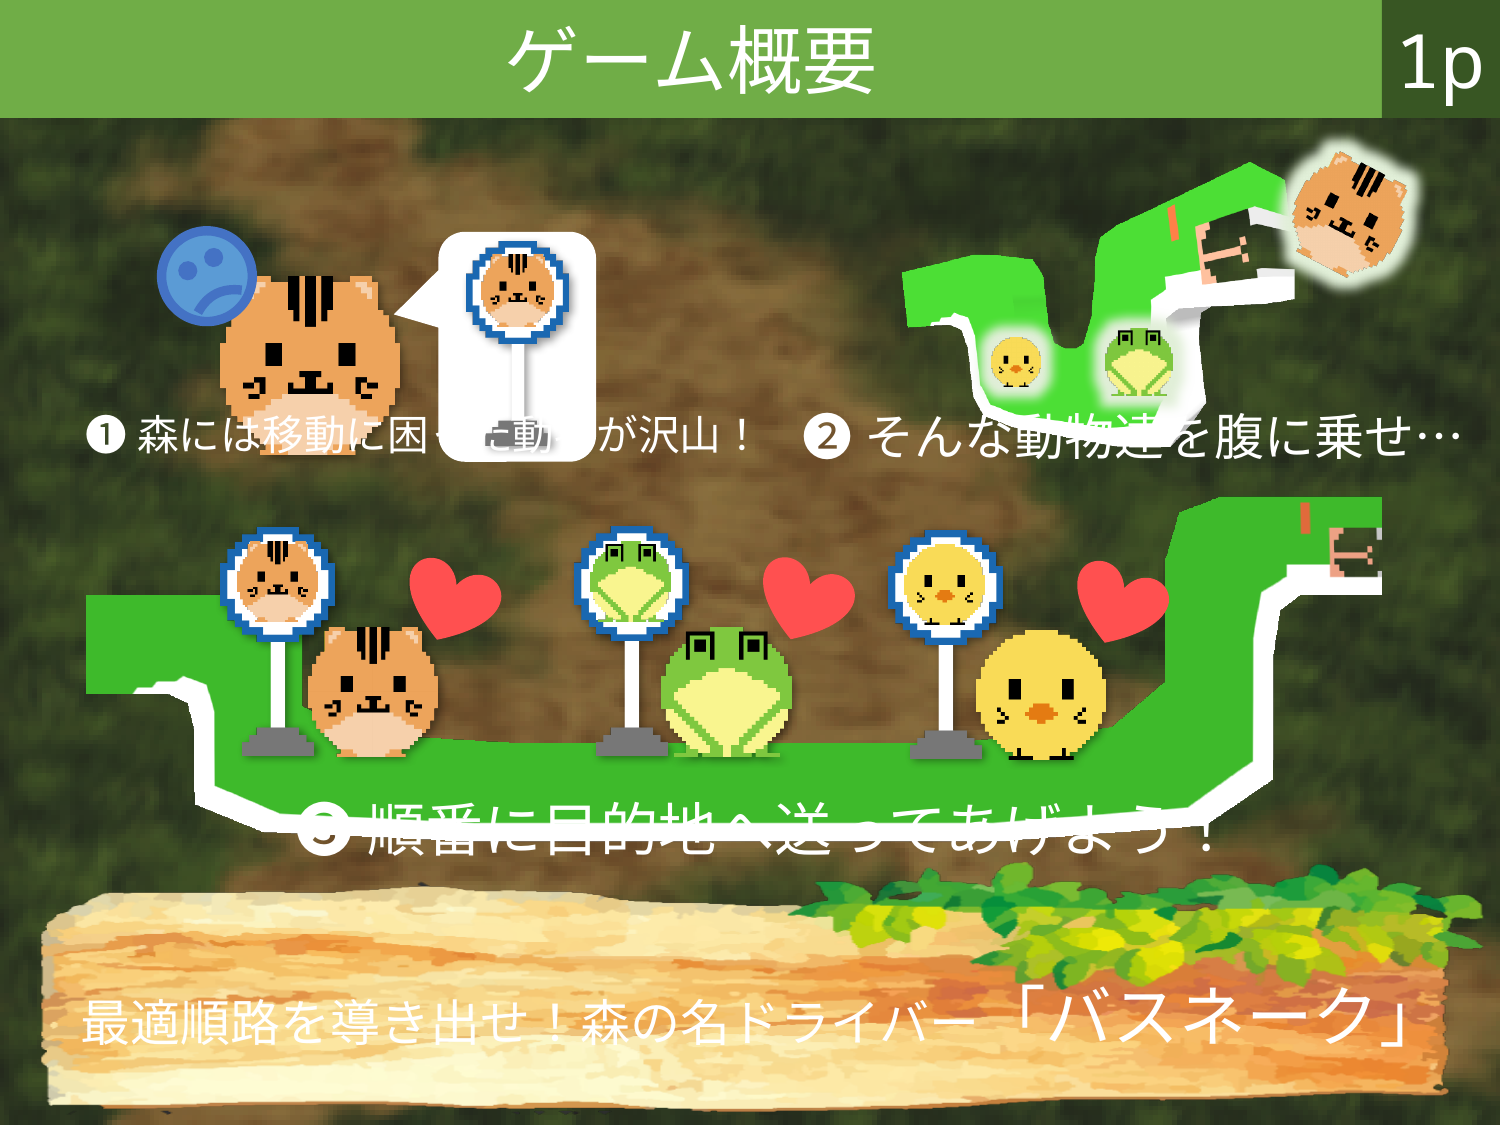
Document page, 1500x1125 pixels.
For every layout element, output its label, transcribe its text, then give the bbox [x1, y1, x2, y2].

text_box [574, 526, 689, 756]
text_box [888, 530, 1003, 759]
text_box ➊森には移動に困った動物が沢山！ [84, 394, 758, 472]
picture [0, 119, 1500, 1125]
text_box ➋そんな動物達を腹に乗せ… [801, 397, 1474, 474]
text_box 1p [1381, 0, 1500, 119]
text_box [160, 229, 254, 323]
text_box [438, 231, 597, 462]
text_box ゲーム概要 [0, 0, 1381, 119]
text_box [220, 527, 335, 756]
